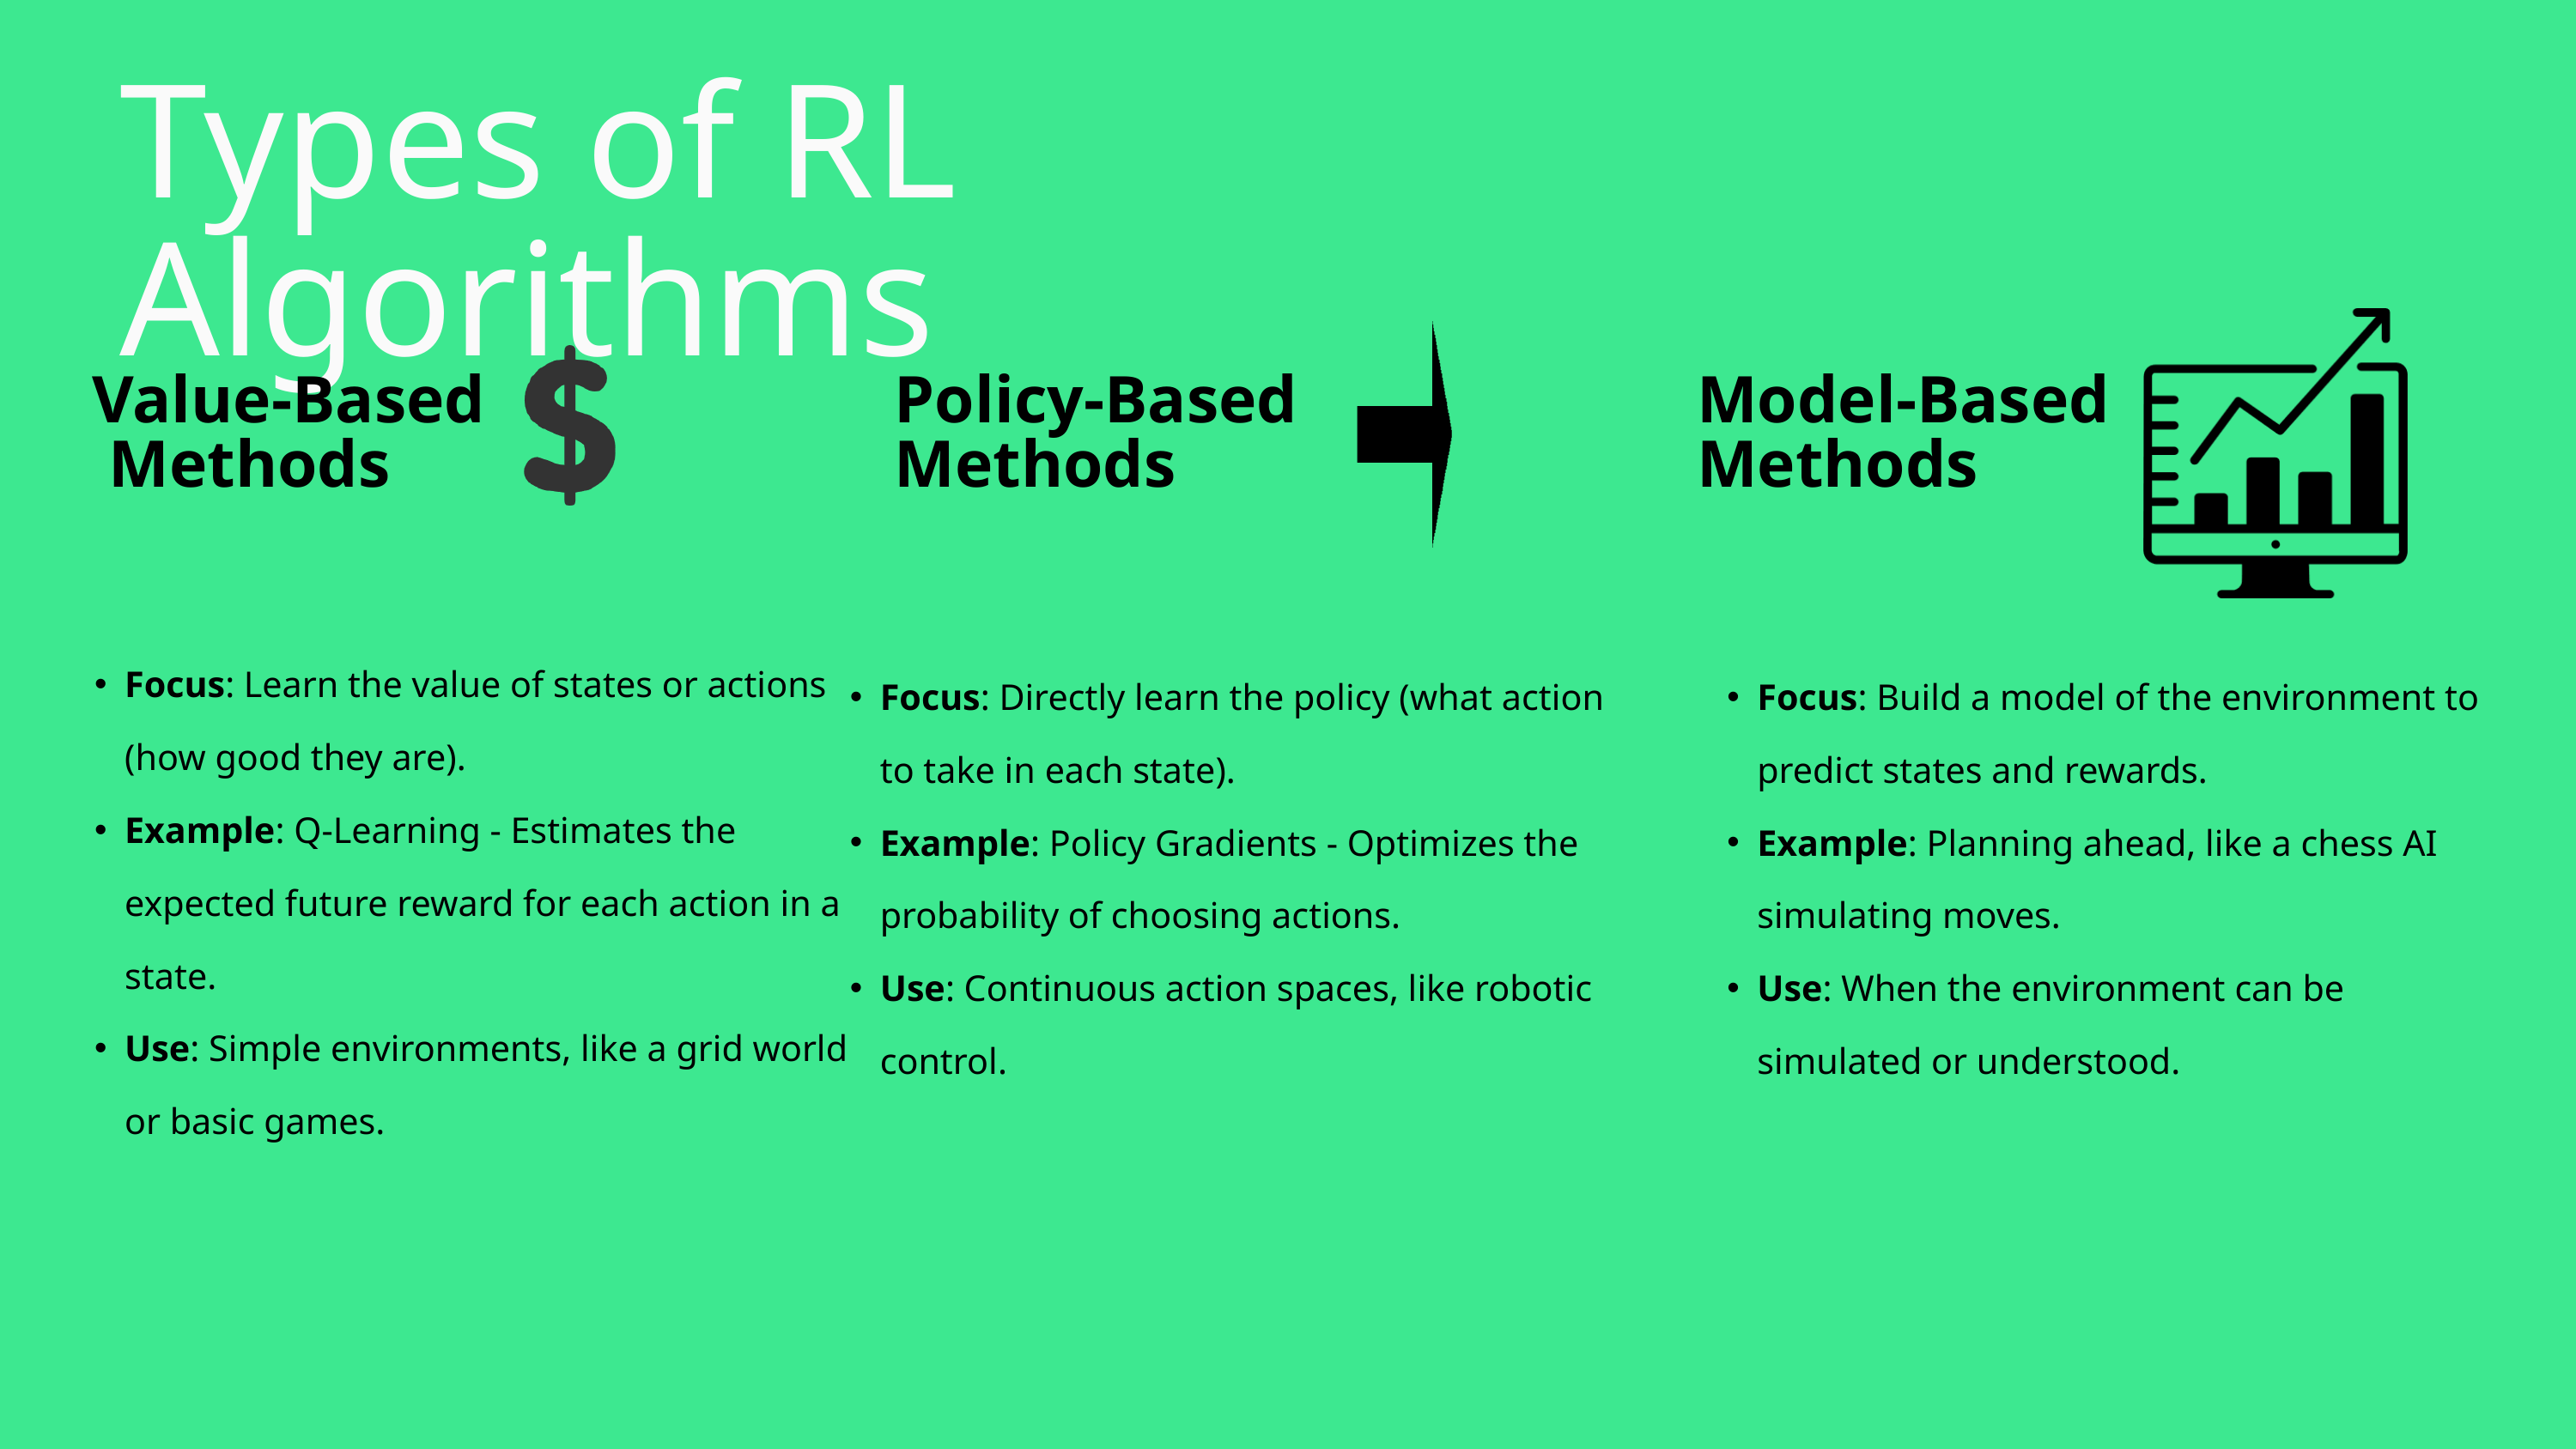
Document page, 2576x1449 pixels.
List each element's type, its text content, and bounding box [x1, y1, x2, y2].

text_box [523, 500, 616, 506]
text_box Value-Based Methods [92, 371, 781, 500]
text_box Policy-Based Methods [894, 371, 1493, 500]
text_box Focus: Build a model of the environment to predict states and rewards. Example: Planning ahead, like a chess AI simulating moves. Use: When the environment can be simulated or understood. [1697, 644, 2487, 1082]
text_box [2142, 308, 2409, 598]
text_box Model-Based Methods [1697, 371, 2323, 500]
text_box [1357, 500, 1452, 548]
text_box Focus: Learn the value of states or actions (how good they are). Example: Q-Learning - Estimates the expected future reward for each action in a state. Use: Simple environments, like a grid world or basic games. [64, 632, 854, 1142]
text_box Focus: Directly learn the policy (what action to take in each state). Example: Policy Gradients - Optimizes the probability of choosing actions. Use: Continuous action spaces, like robotic control. [819, 644, 1610, 1082]
text_box Types of RL Algorithms [119, 72, 1812, 387]
